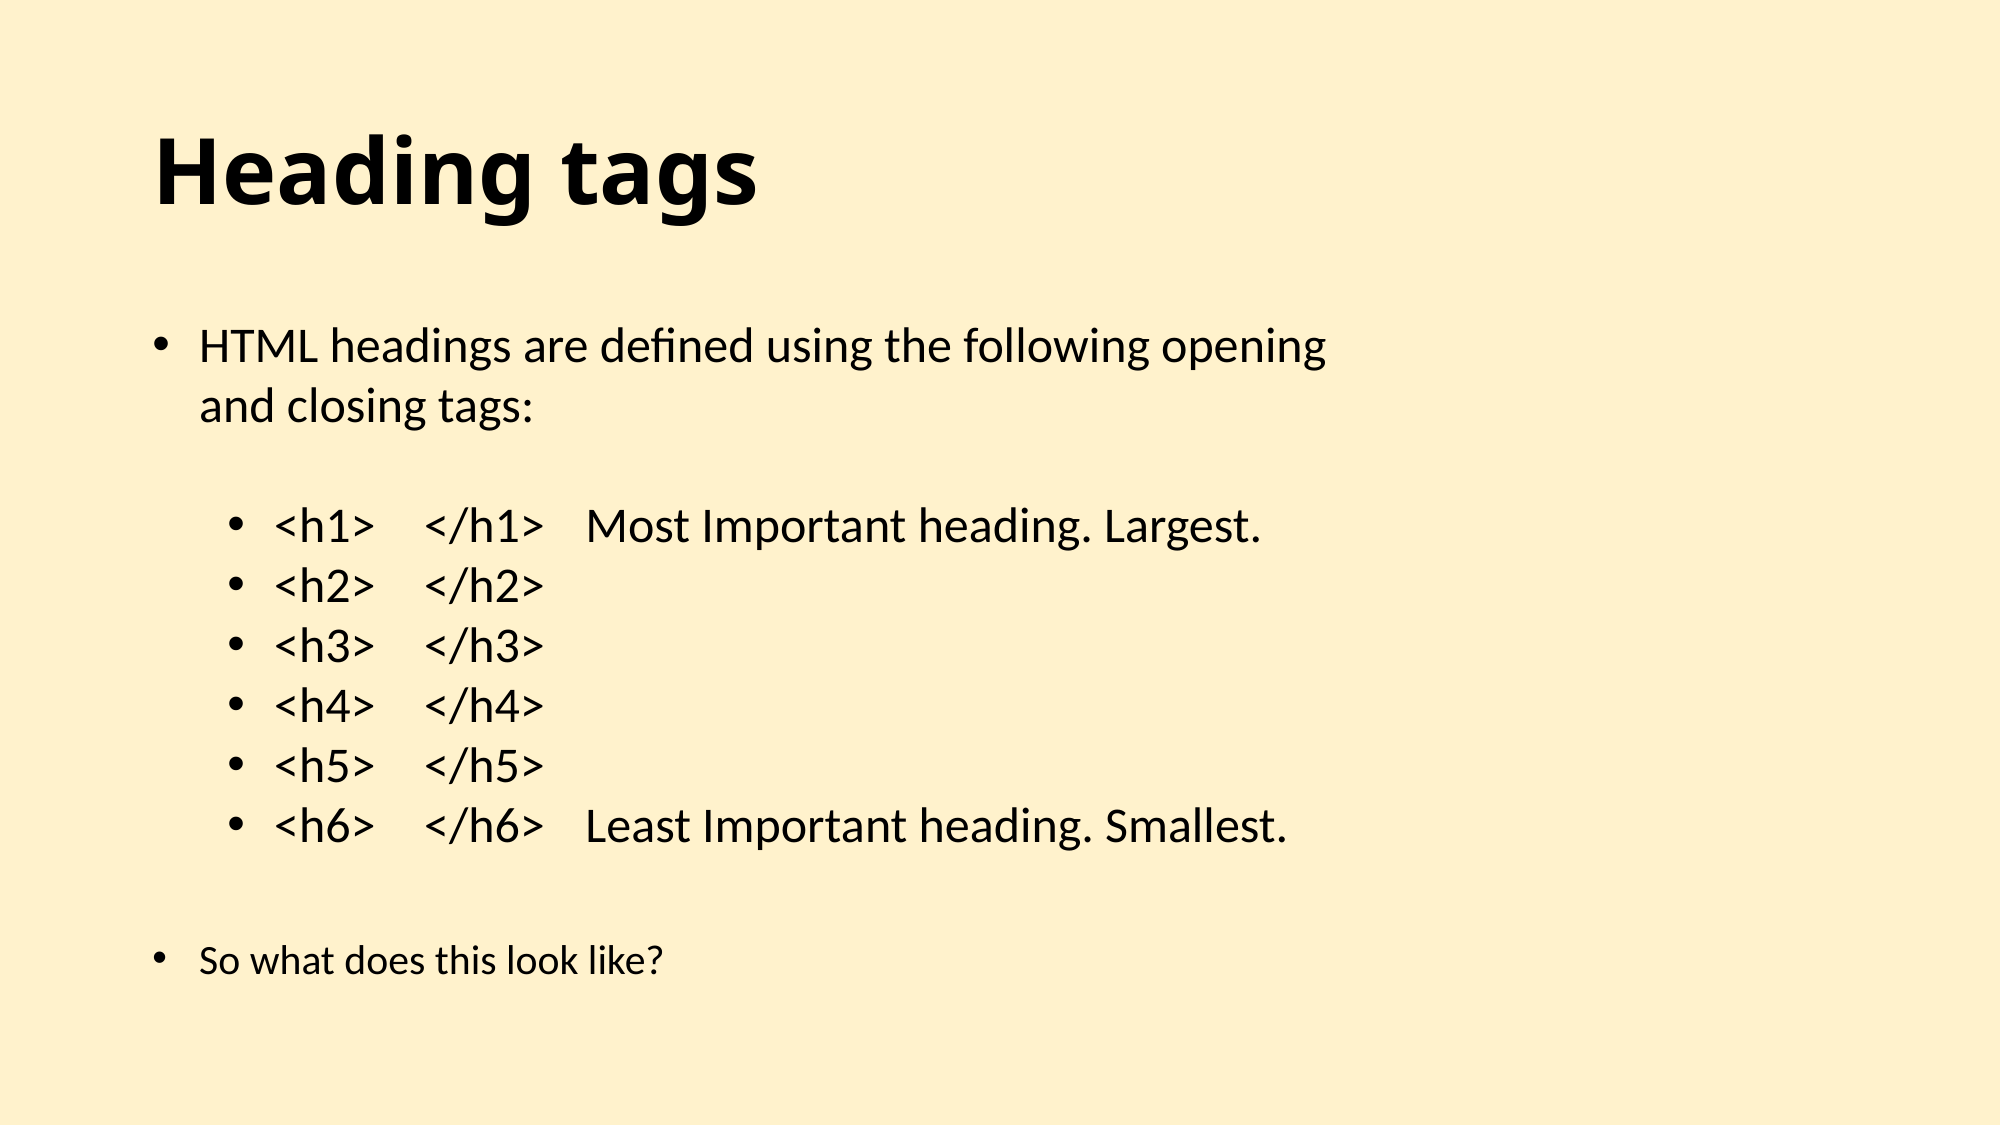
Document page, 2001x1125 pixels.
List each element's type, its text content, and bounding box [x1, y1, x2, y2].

title Heading tags [137, 93, 1667, 256]
text_box HTML headings are defined using the following opening and closing tags: <h1> </h1> Most Important heading. Largest. <h2> </h2> <h3> </h3> <h4> </h4> <h5> </h5> <h6> </h6> Least Important heading. Smallest. [137, 305, 1356, 921]
text_box So what does this look like? [137, 925, 1356, 1040]
